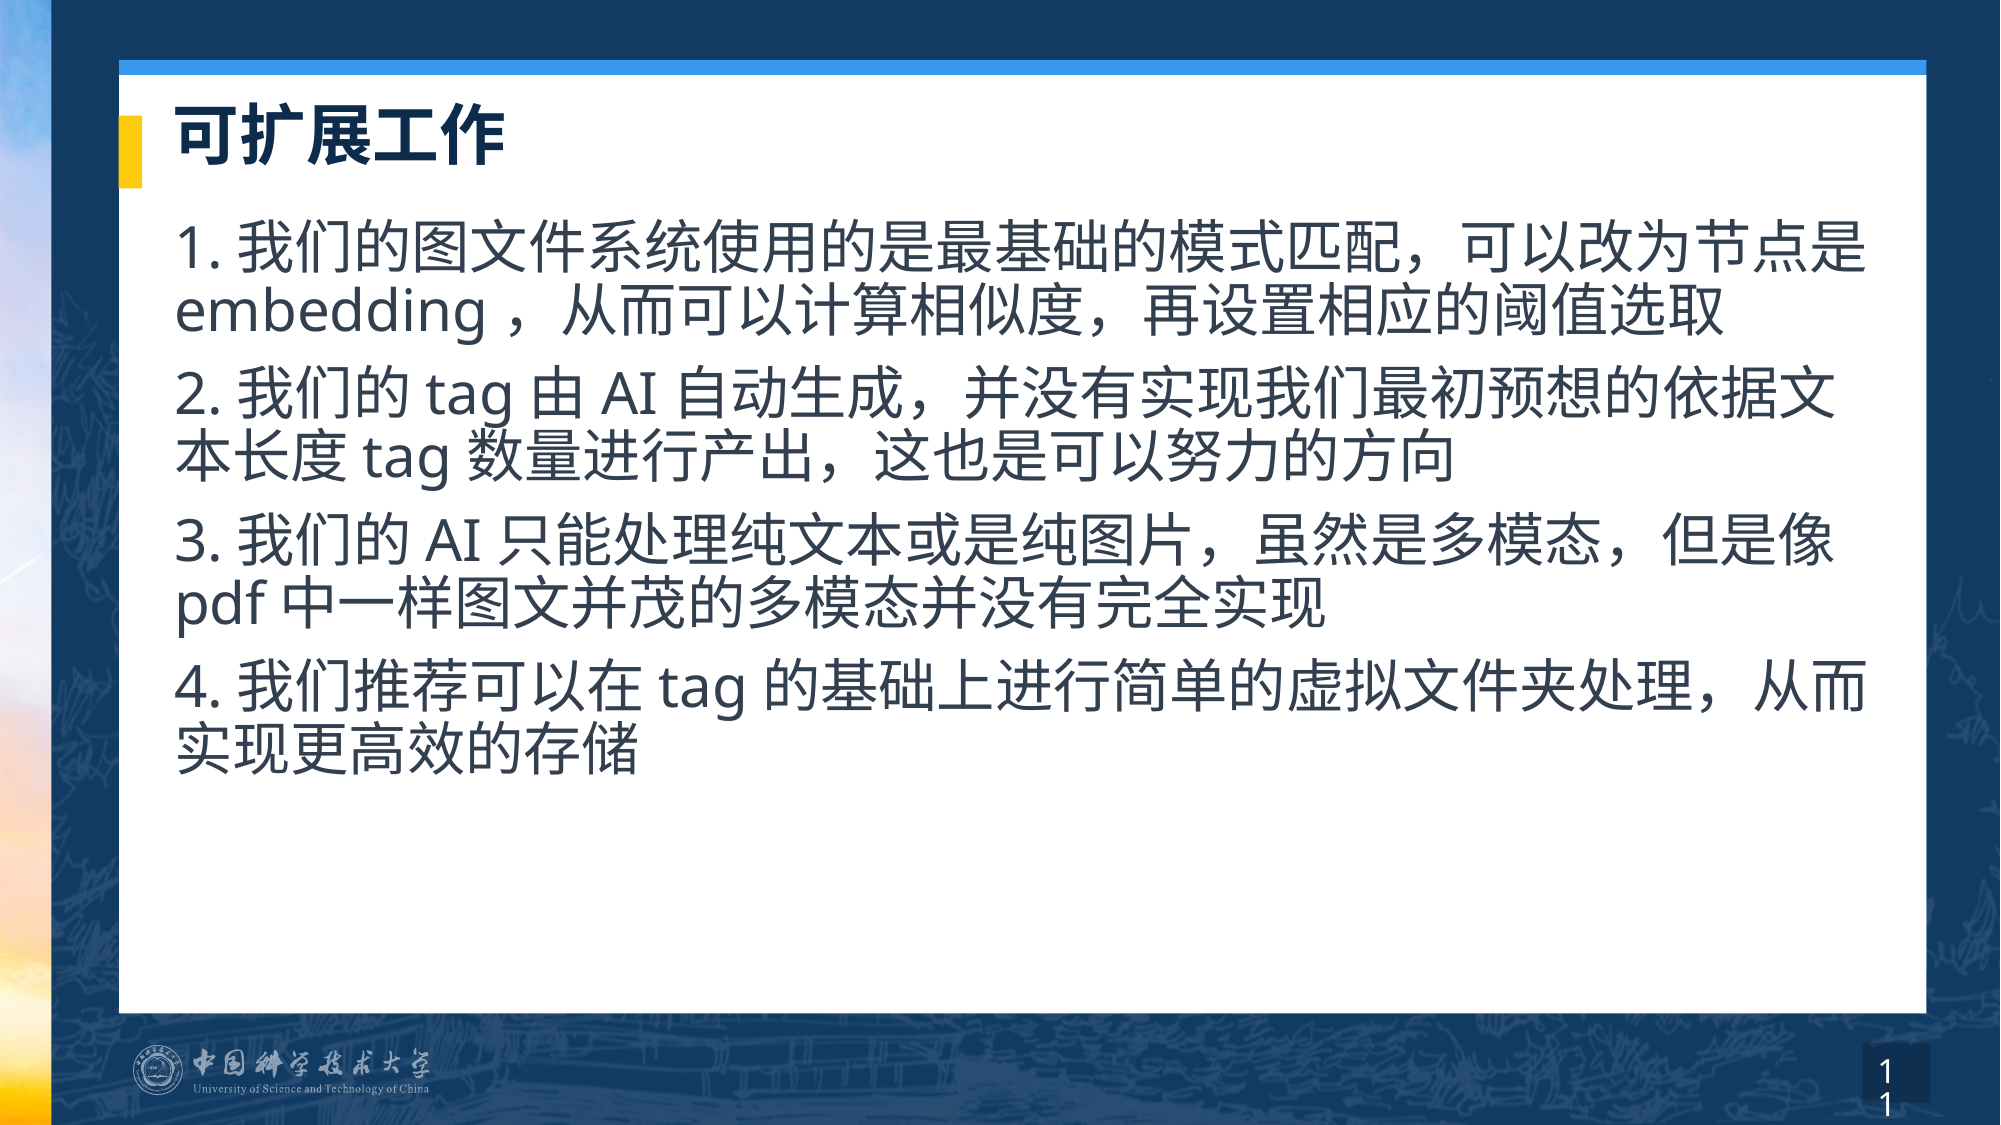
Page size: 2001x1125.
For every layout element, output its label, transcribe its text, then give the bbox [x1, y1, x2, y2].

list 1.我们的图文件系统使用的是最基础的模式匹配，可以改为节点是embedding，从而可以计算相似度，再设置相应的阈值选取 2.我们的tag由AI自动生成，并没有实现我们最初预想的依据文本长度tag数量进行产出，这也是可以努力的方向 3.我们的AI只能处理纯文本或是纯图片，虽然是多模态，但是像pdf中一样图文并茂的多模态并没有完全实现 4.我们推荐可以在tag的基础上进行简单的虚拟文件夹处理，从而实现更高效的存储 [159, 210, 1890, 974]
slide_number 11 [1862, 1042, 1931, 1103]
picture [0, 0, 51, 1125]
title 可扩展工作 [157, 84, 1890, 192]
